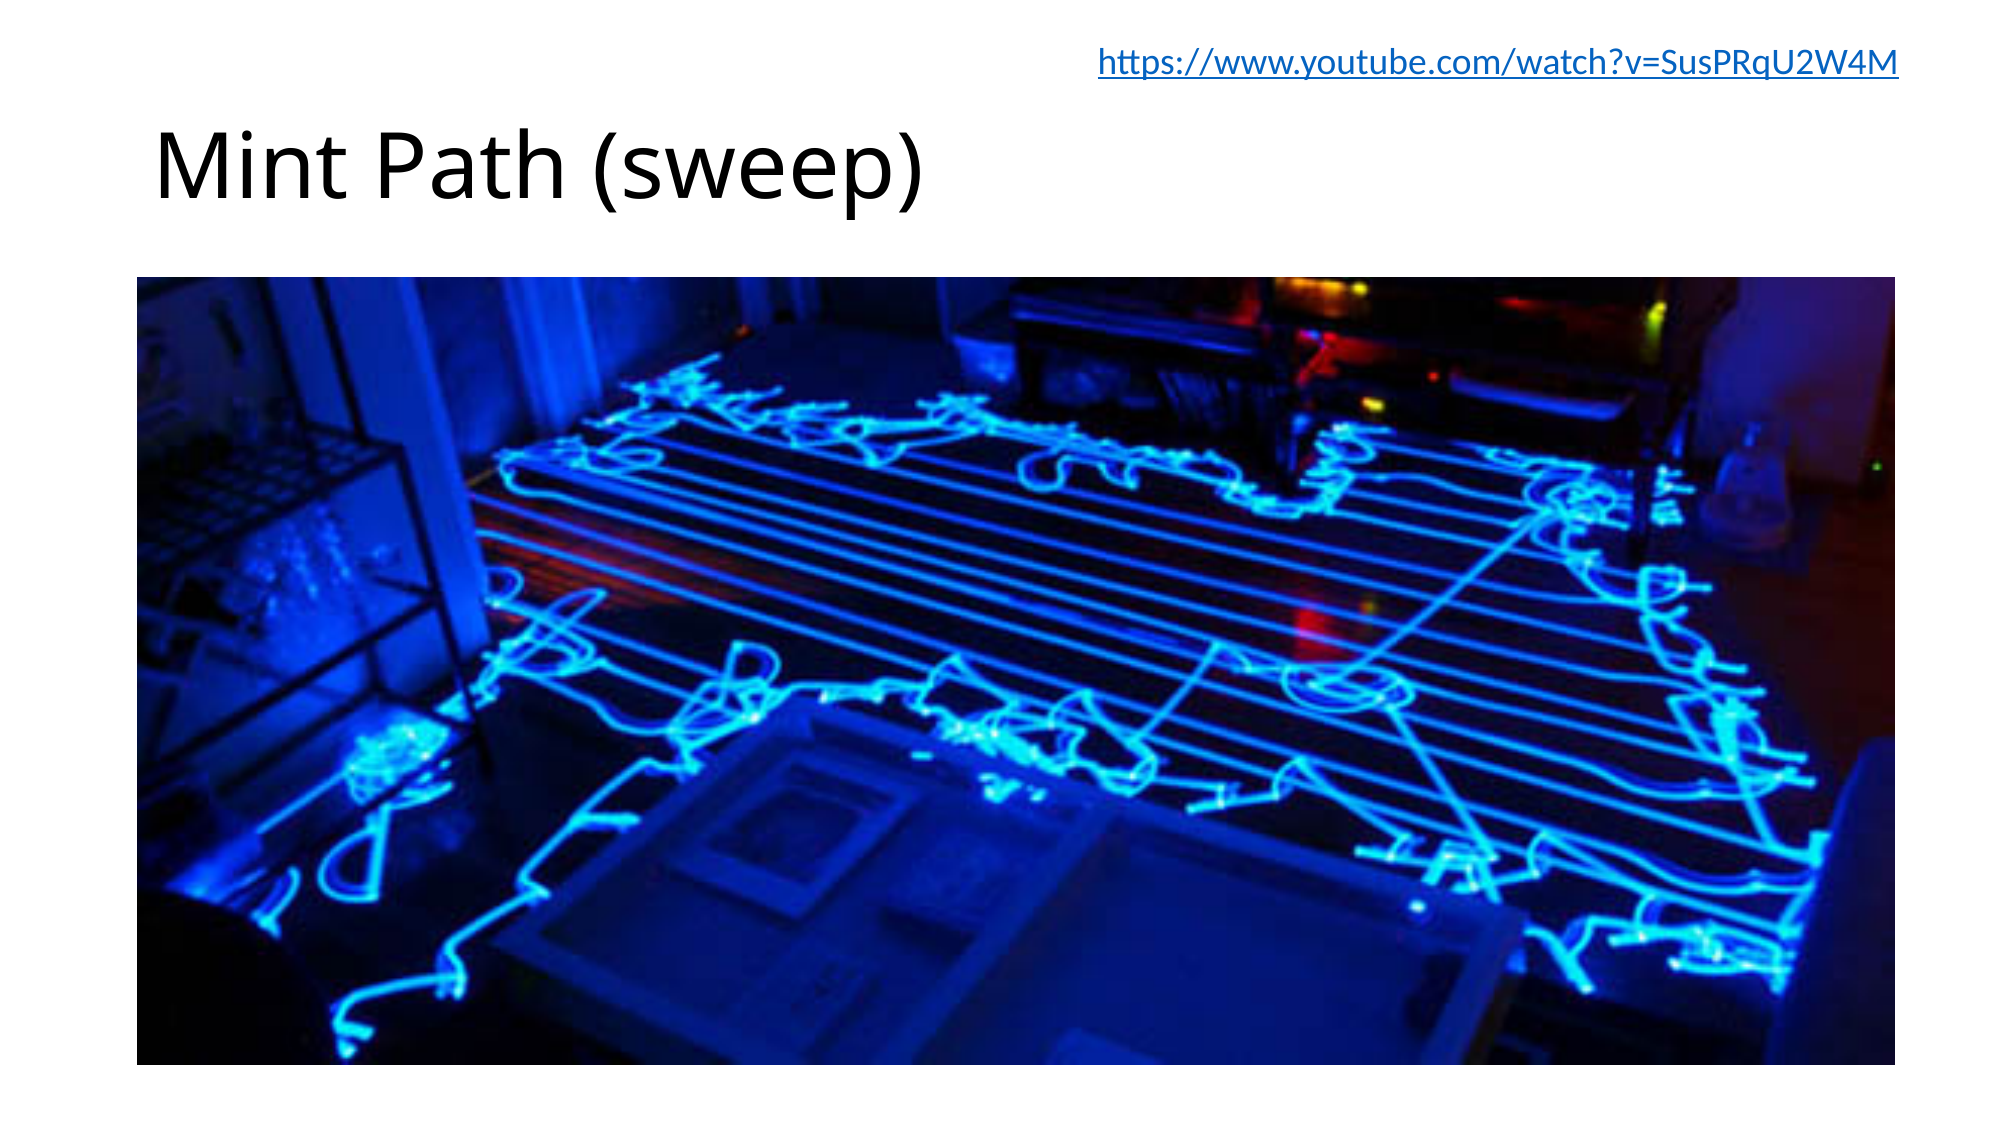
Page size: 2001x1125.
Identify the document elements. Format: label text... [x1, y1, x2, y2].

picture [137, 277, 1895, 1066]
text_box https://www.youtube.com/watch?v=SusPRqU2W4M [1082, 29, 1915, 90]
title Mint Path (sweep) [137, 59, 1863, 277]
